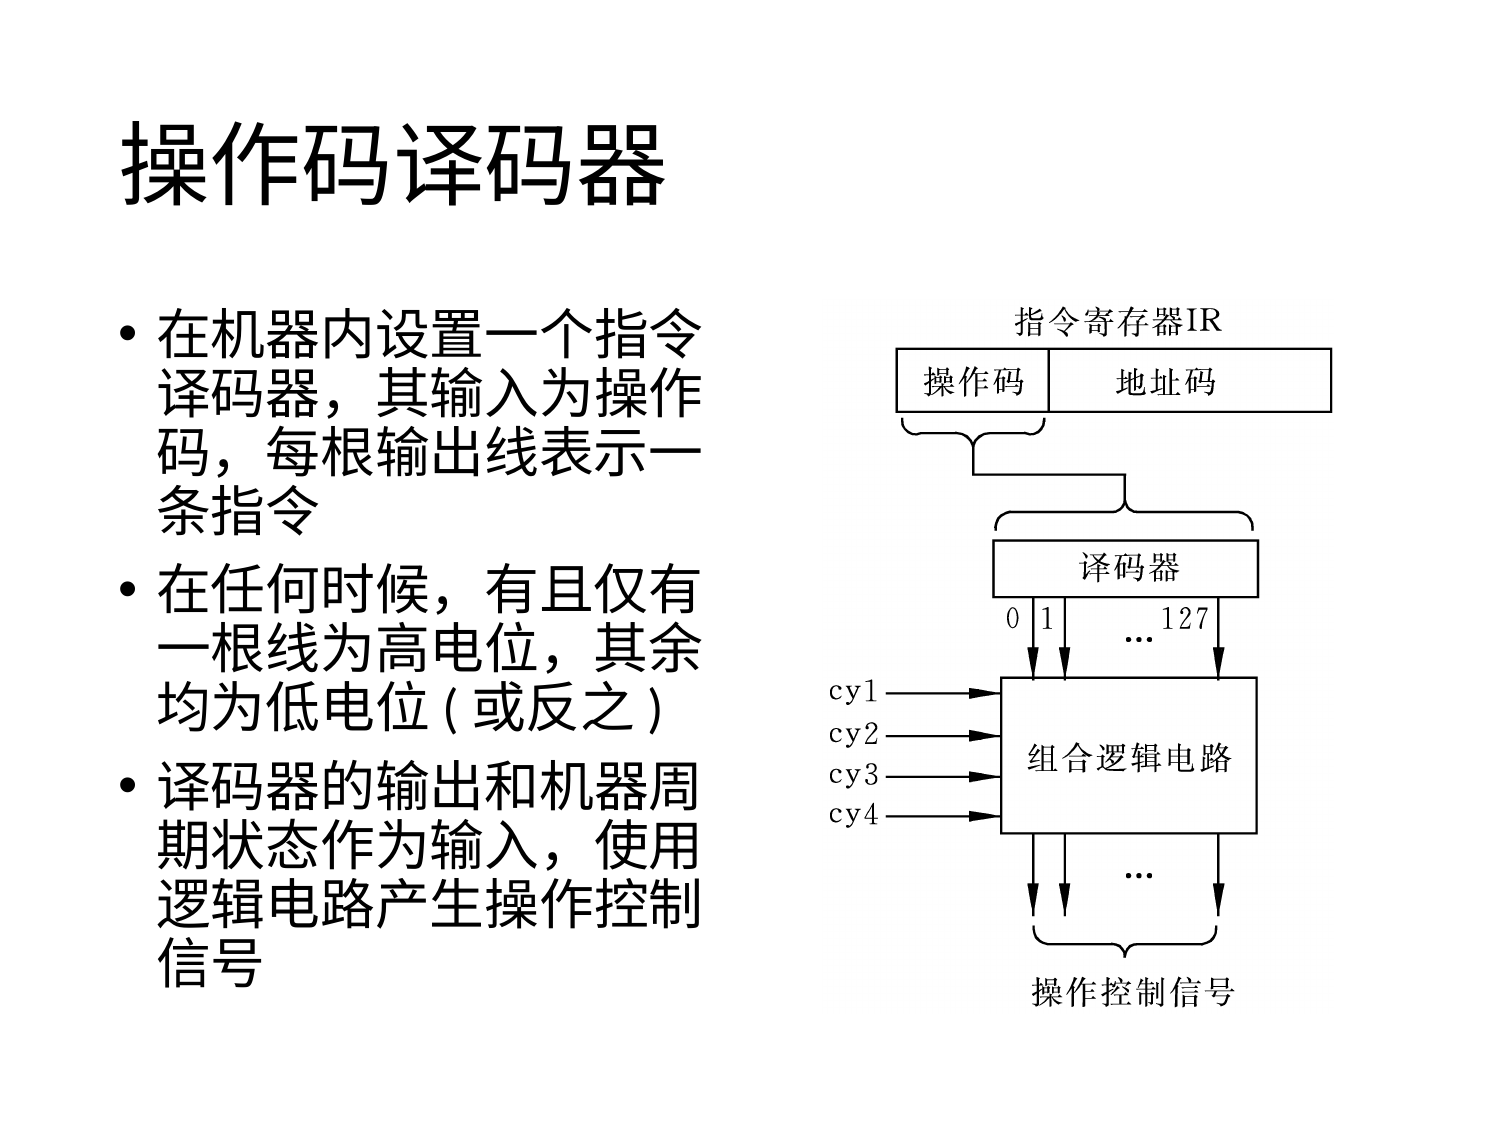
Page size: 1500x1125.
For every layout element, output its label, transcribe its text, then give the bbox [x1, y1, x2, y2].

list 在机器内设置一个指令译码器，其输入为操作码，每根输出线表示一条指令 在任何时候，有且仅有一根线为高电位，其余均为低电位(或反之) 译码器的输出和机器周期状态作为输入，使用逻辑电路产生操作控制信号 [103, 299, 741, 1014]
picture [822, 299, 1334, 1014]
title 操作码译码器 [103, 59, 1397, 278]
